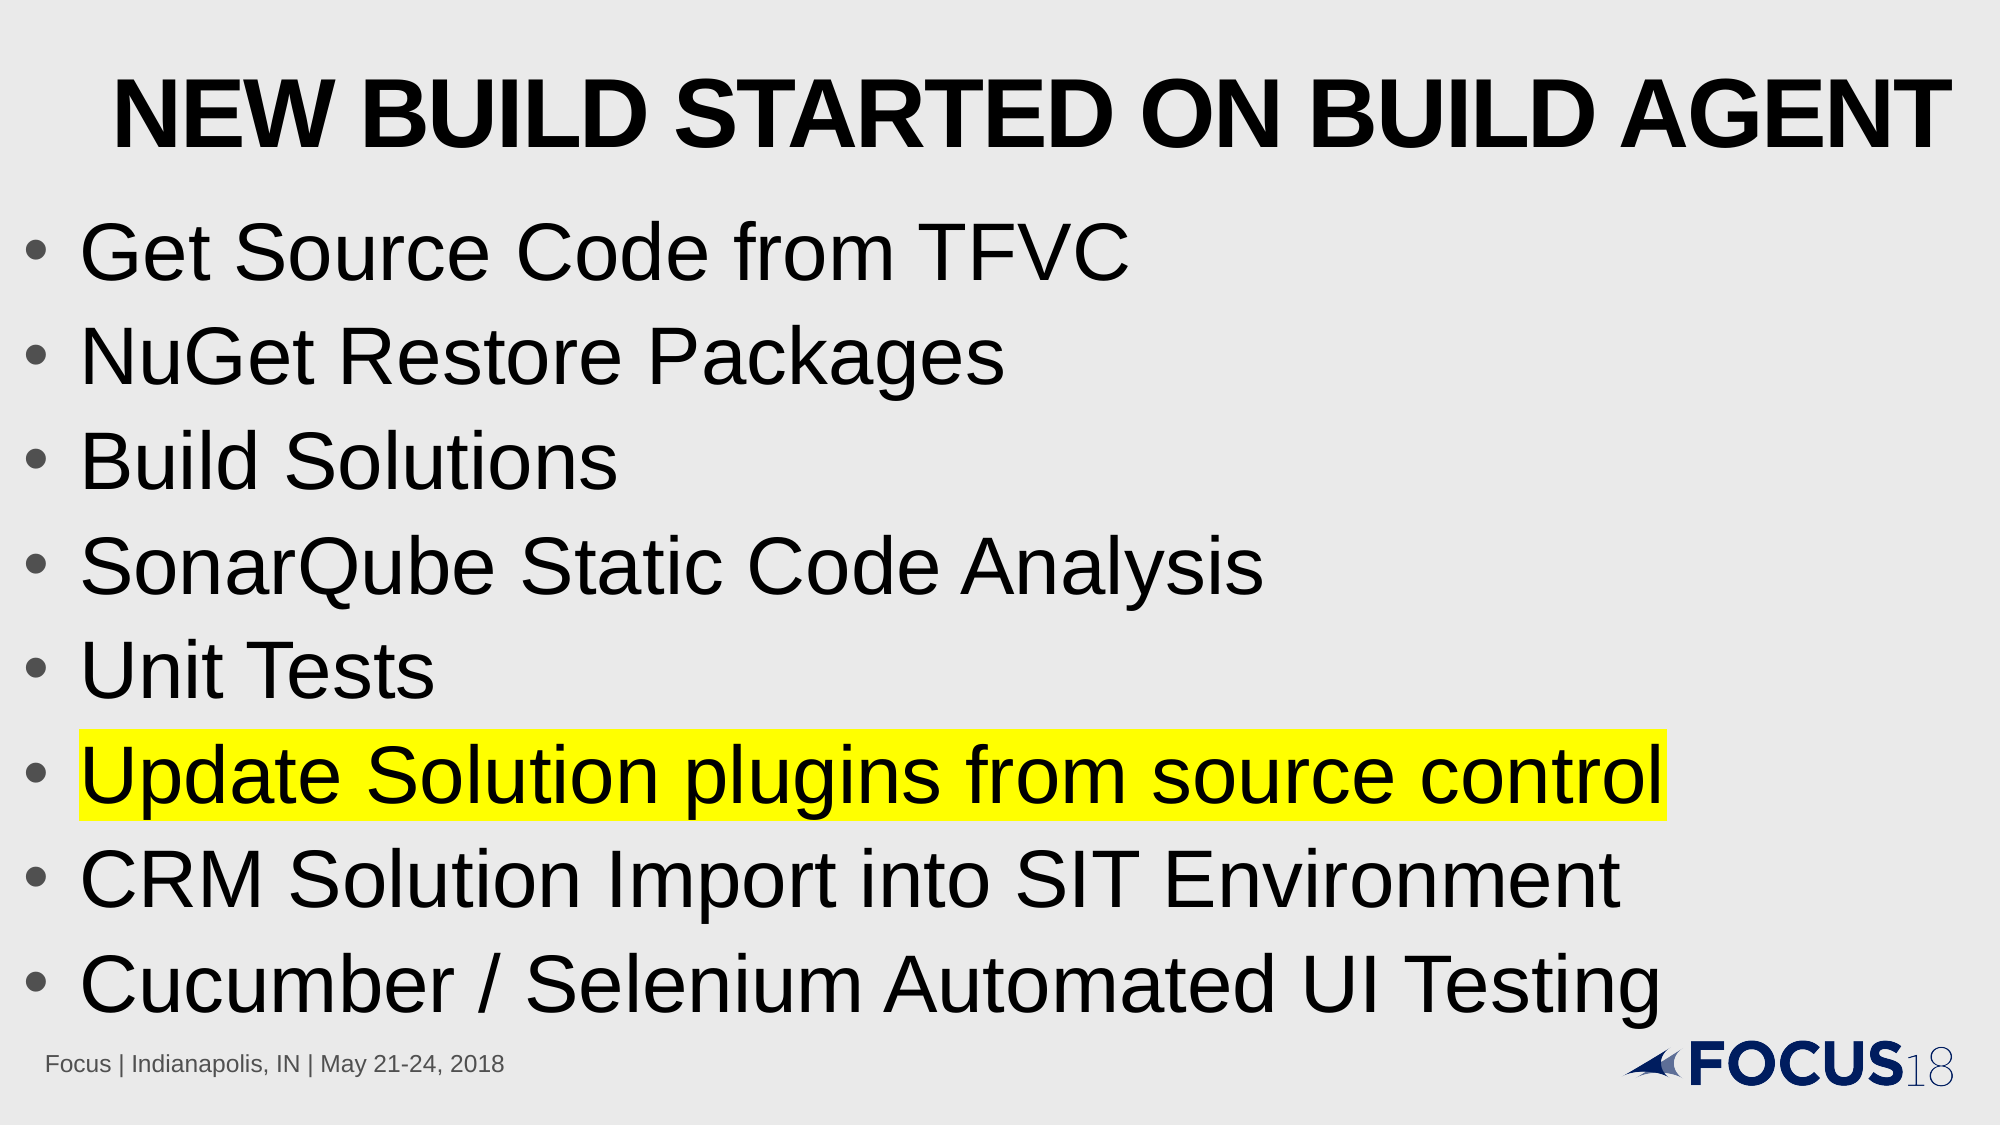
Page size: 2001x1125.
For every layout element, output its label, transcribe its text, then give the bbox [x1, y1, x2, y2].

list Get Source Code from TFVC NuGet Restore Packages Build Solutions SonarQube Static Code Analysis Unit Tests Update Solution plugins from source control CRM Solution Import into SIT Environment Cucumber / Selenium Automated UI Testing [0, 195, 1912, 1077]
picture [1619, 1038, 1956, 1088]
title NEW BUILD STARTED ON BUILD AGENT [87, 47, 2000, 196]
